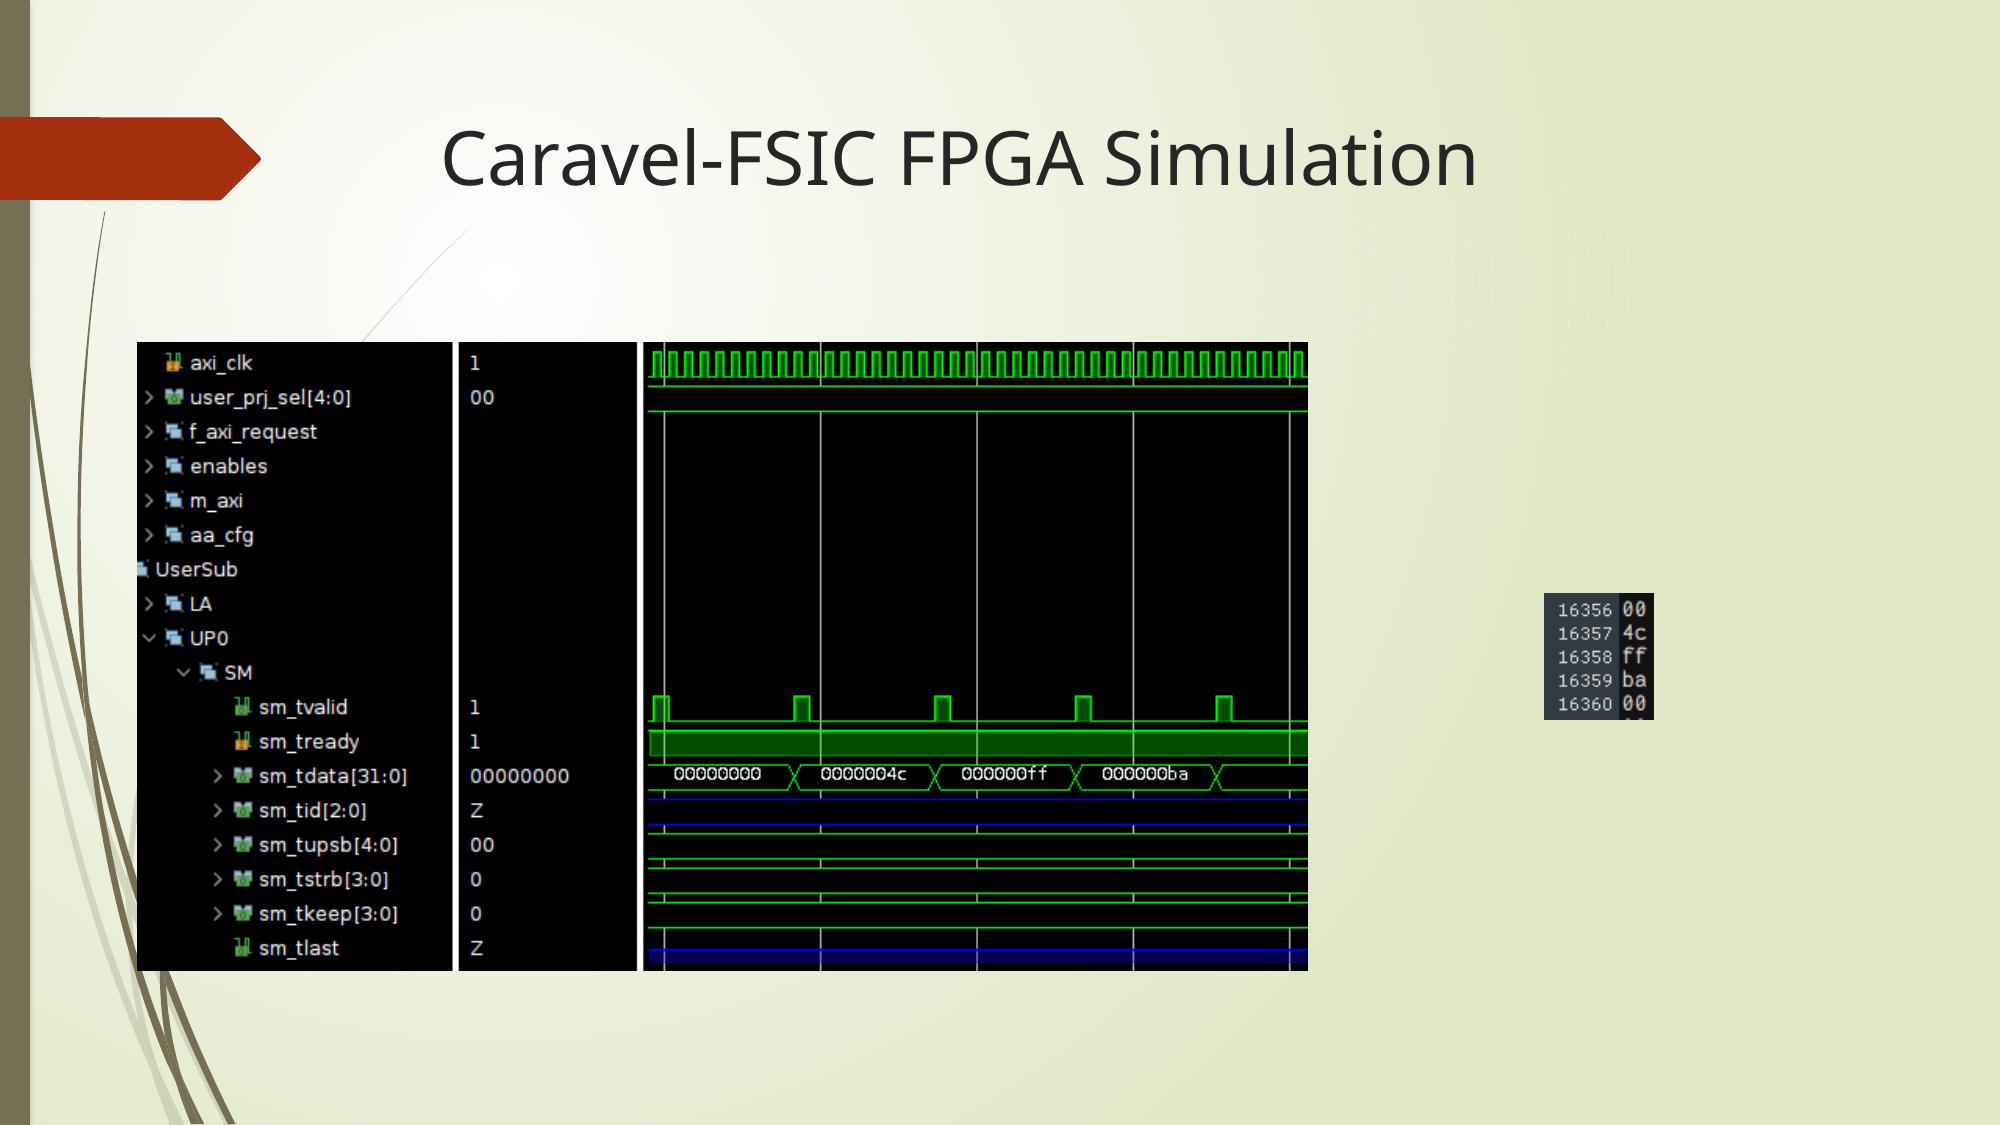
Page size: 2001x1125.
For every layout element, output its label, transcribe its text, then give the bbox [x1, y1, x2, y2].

title Caravel-FSIC FPGA Simulation [425, 102, 1888, 313]
picture [1544, 592, 1654, 720]
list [137, 341, 1309, 971]
